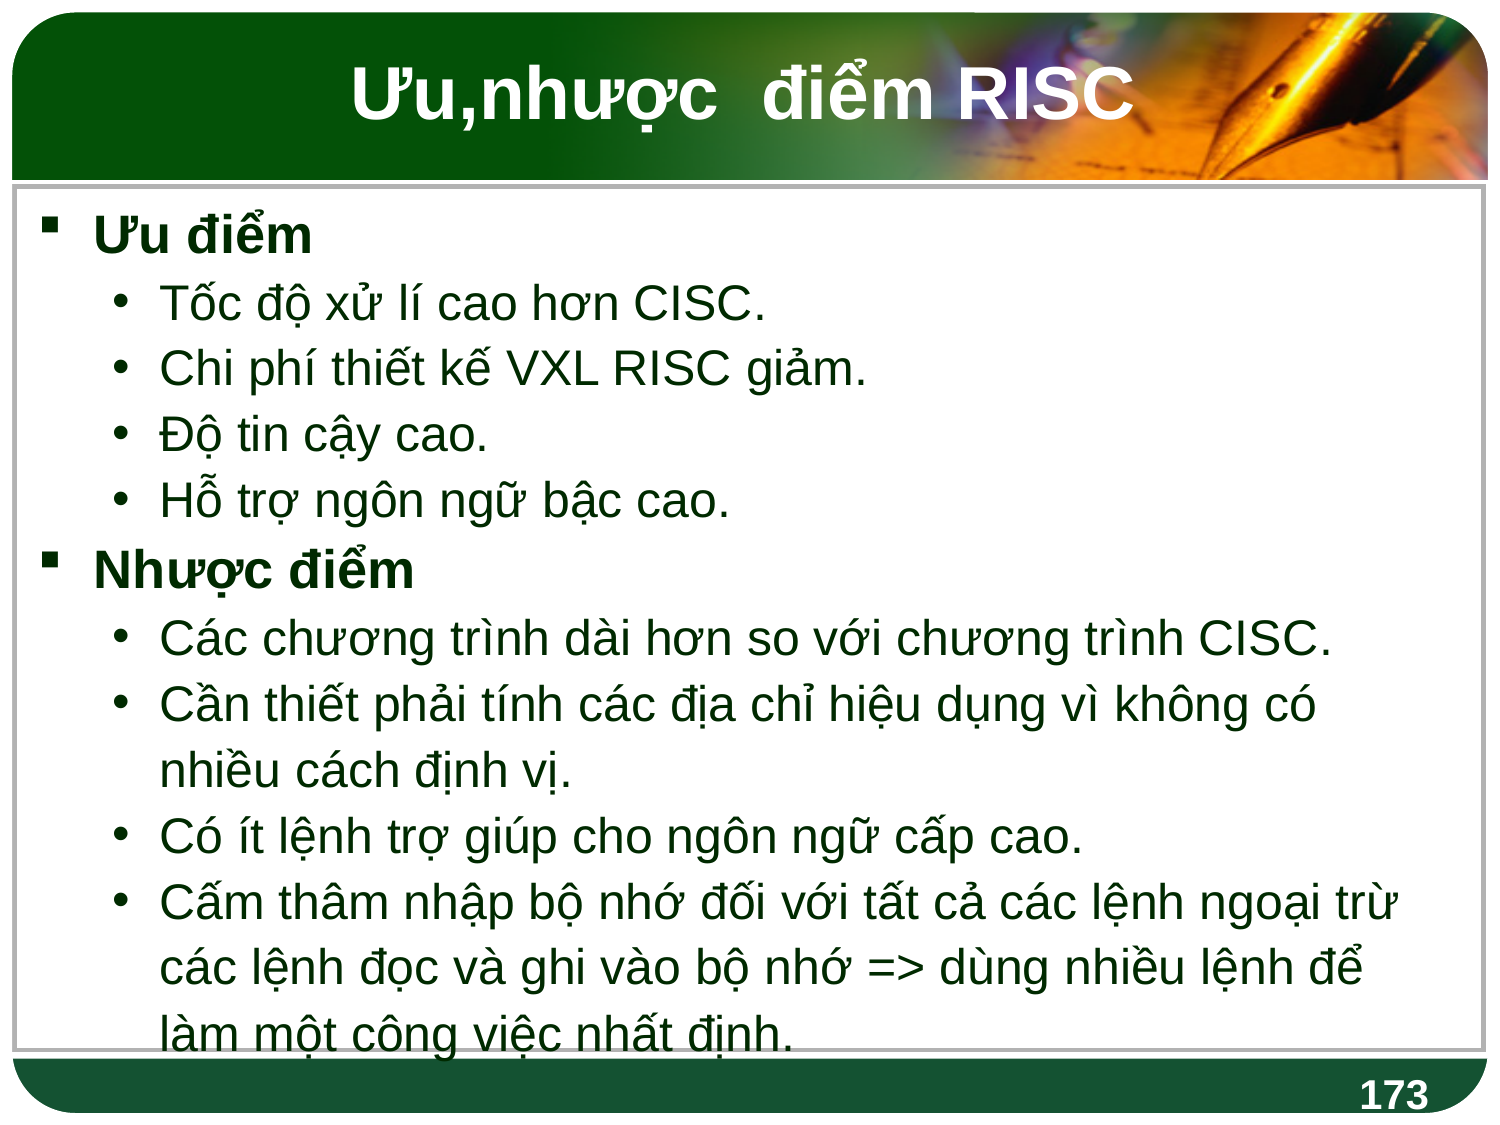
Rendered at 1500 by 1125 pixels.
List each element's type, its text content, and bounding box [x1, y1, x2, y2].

picture [13, 13, 1487, 180]
list Ưu điểm Tốc độ xử lí cao hơn CISC. Chi phí thiết kế VXL RISC giảm. Độ tin cậy cao. Hỗ trợ ngôn ngữ bậc cao. Nhược điểm Các chương trình dài hơn so với chương trình CISC. Cần thiết phải tính các địa chỉ hiệu dụng vì không có nhiều cách định vị. Có ít lệnh trợ giúp cho ngôn ngữ cấp cao. Cấm thâm nhập bộ nhớ đối với tất cả các lệnh ngoại trừ các lệnh đọc và ghi vào bộ nhớ => dùng nhiều lệnh để làm một công việc nhất định. [22, 185, 1460, 1050]
title Ưu,nhược điểm RISC [24, 37, 1463, 172]
